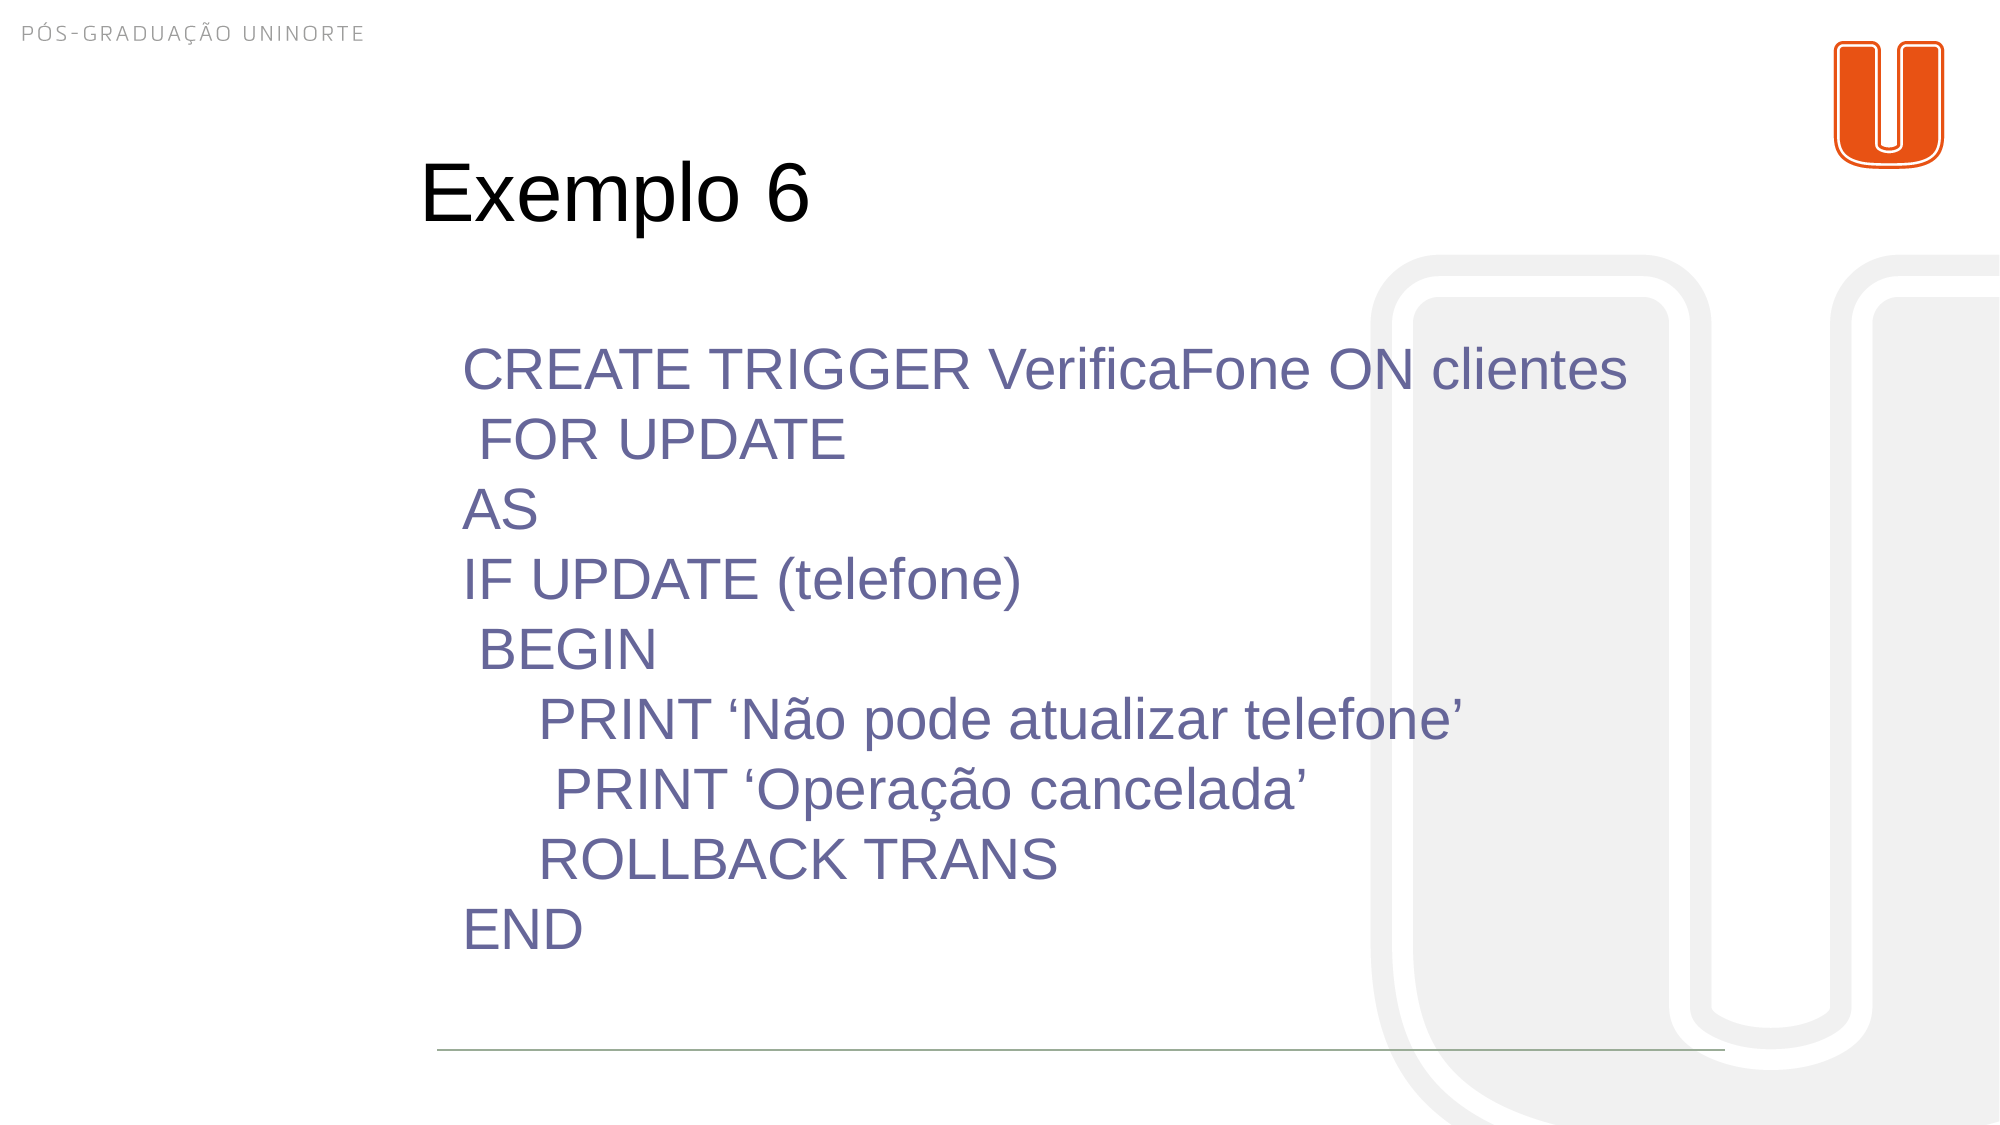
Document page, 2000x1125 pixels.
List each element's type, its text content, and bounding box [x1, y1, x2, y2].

title Exemplo 6 [415, 135, 814, 326]
picture [0, 0, 2000, 1125]
text_box CREATE TRIGGER VerificaFone ON clientes FOR UPDATE AS IF UPDATE (telefone) BEGIN PRINT ‘Não pode atualizar telefone’ PRINT ‘Operação cancelada’ ROLLBACK TRANS END [460, 328, 1644, 961]
